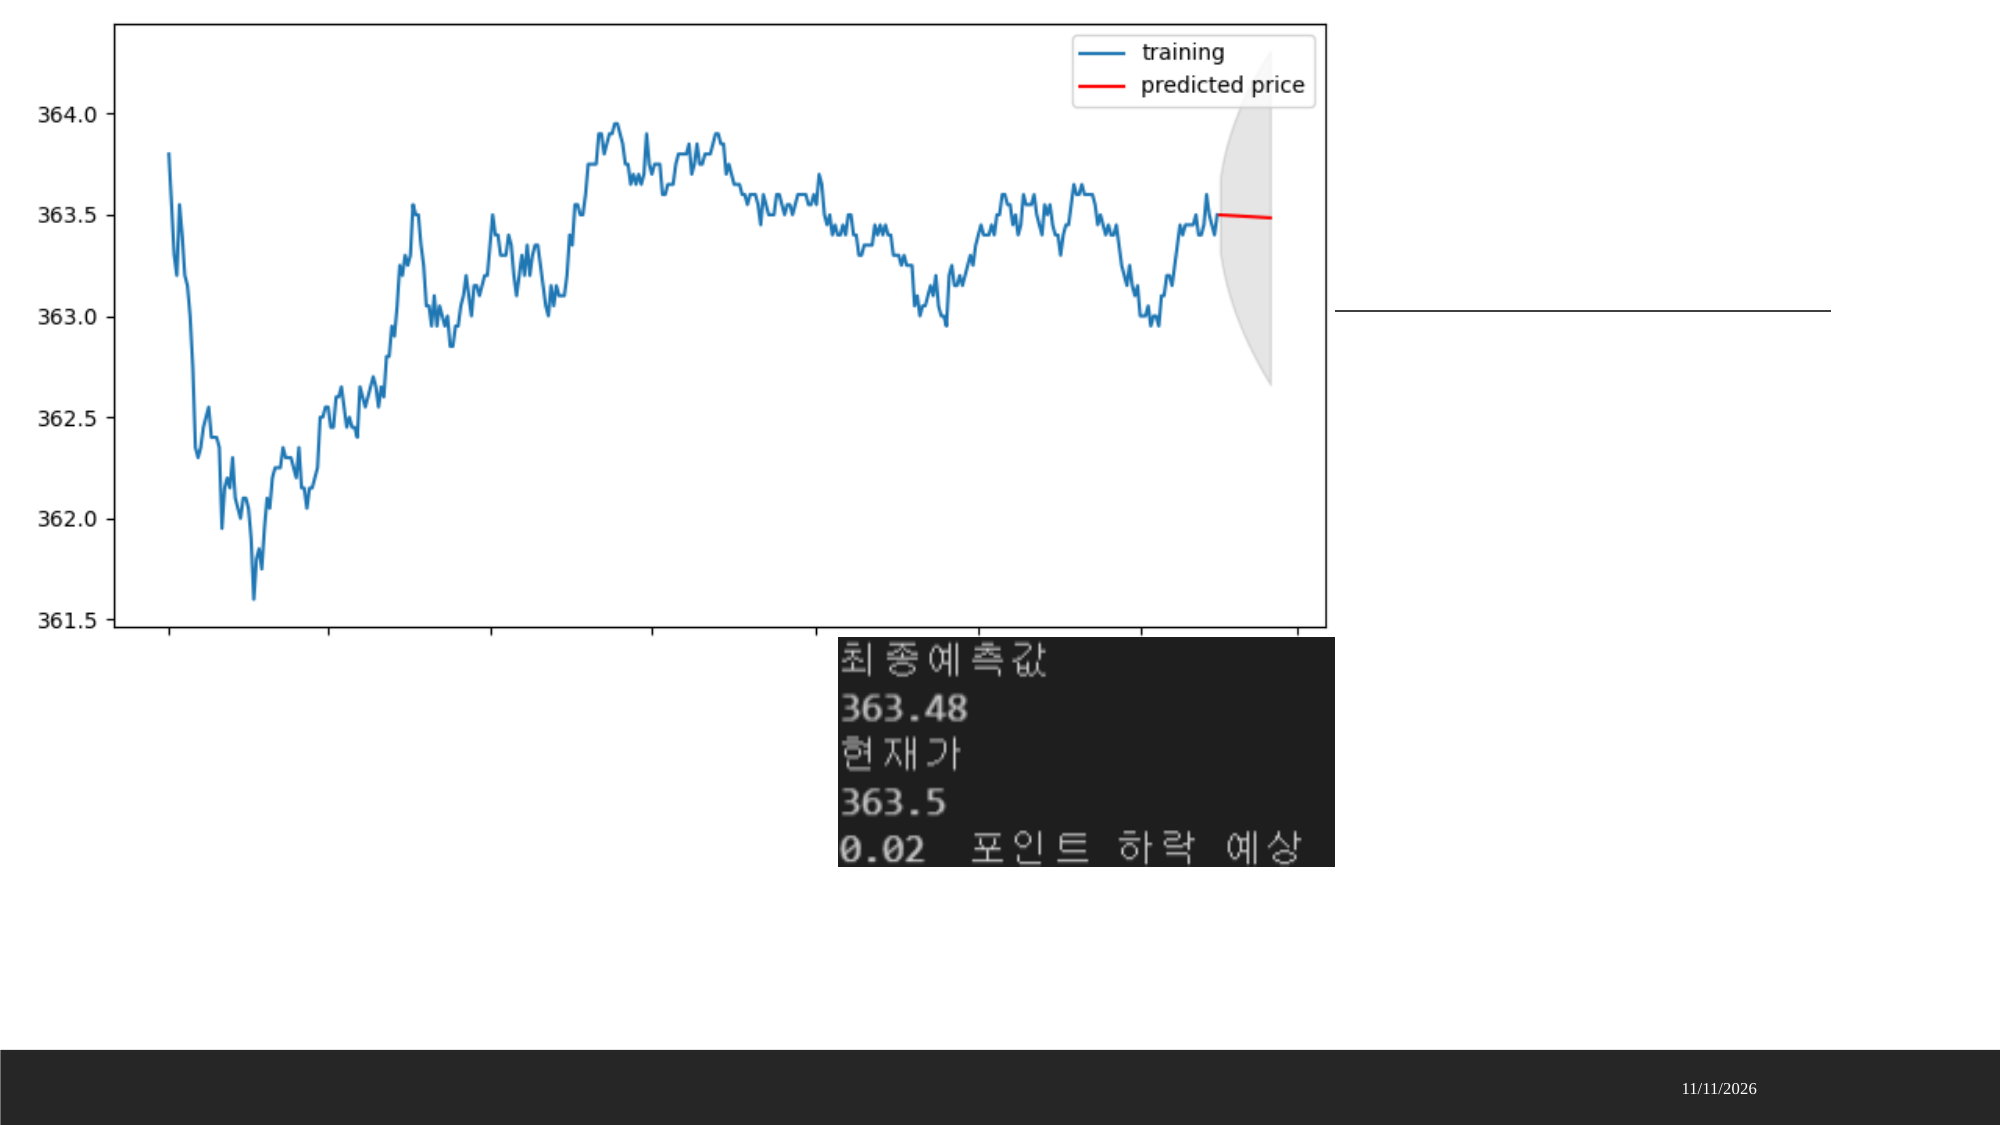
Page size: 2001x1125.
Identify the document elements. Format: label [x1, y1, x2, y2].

slide_number [1348, 1057, 1773, 1118]
picture [0, 0, 1335, 867]
